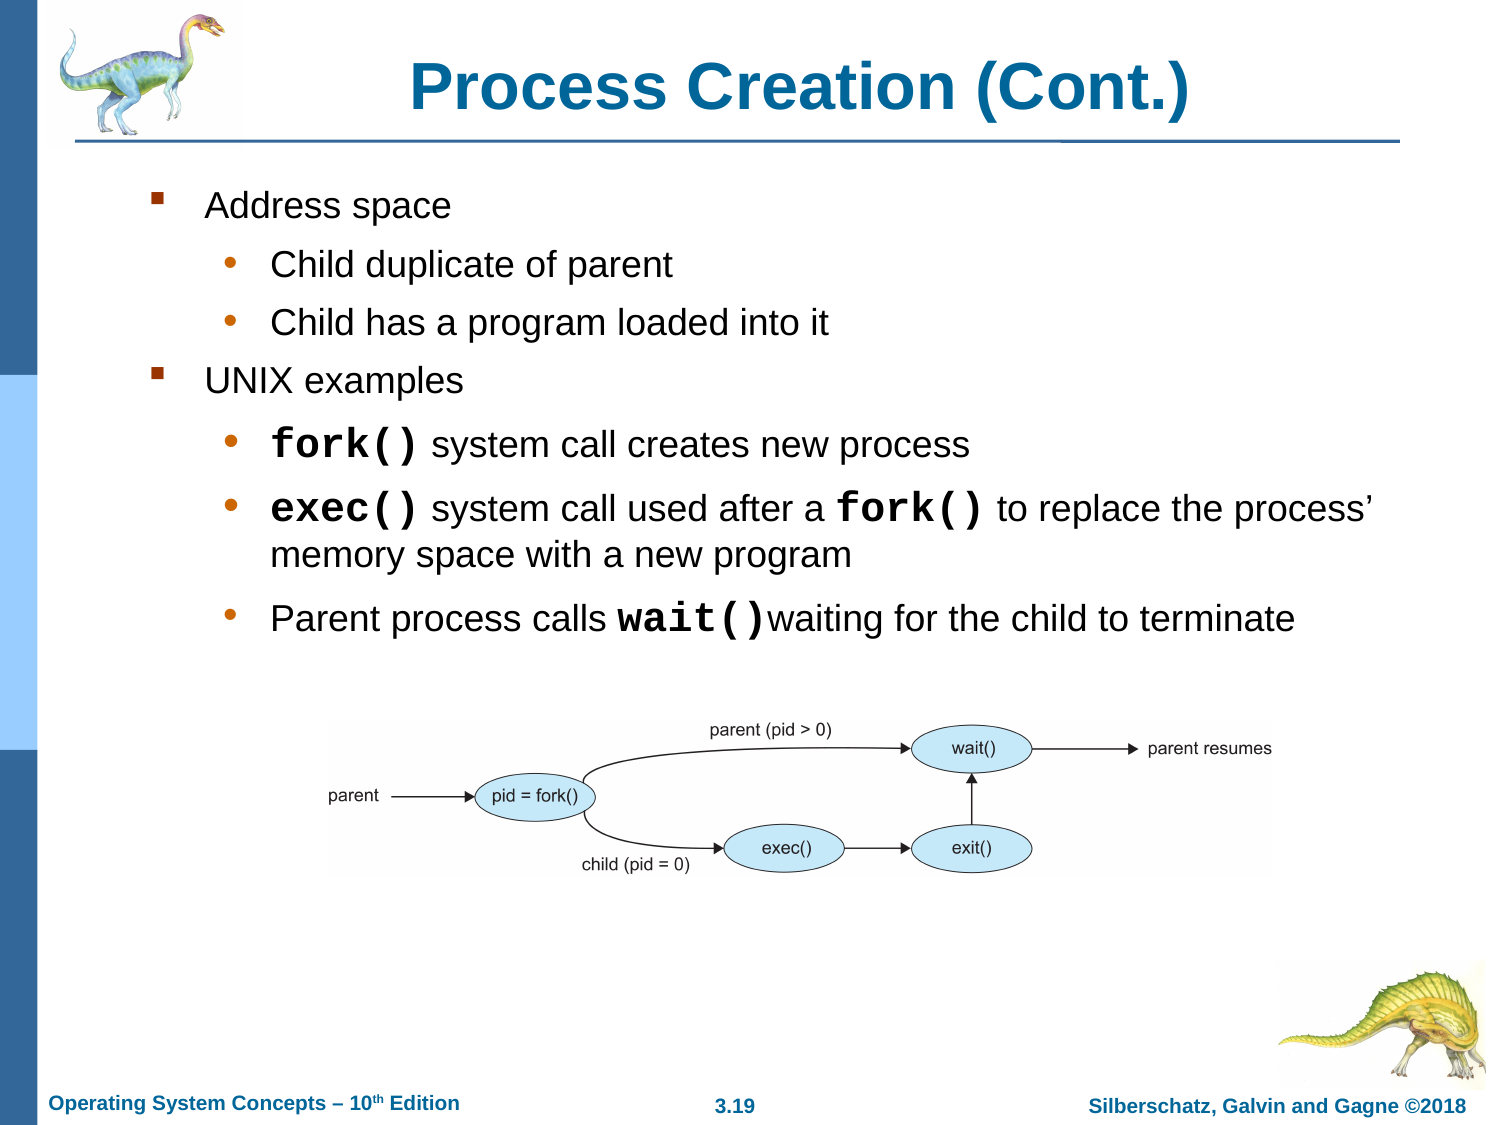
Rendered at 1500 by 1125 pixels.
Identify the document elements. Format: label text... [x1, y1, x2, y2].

list Address space Child duplicate of parent Child has a program loaded into it UNIX examples fork() system call creates new process exec() system call used after a fork() to replace the process’ memory space with a new program Parent process calls wait()waiting for the child to terminate [133, 173, 1413, 1098]
picture [1413, 959, 1486, 1090]
picture [328, 720, 1272, 876]
title Process Creation (Cont.) [175, 35, 1425, 131]
picture [46, 0, 243, 149]
